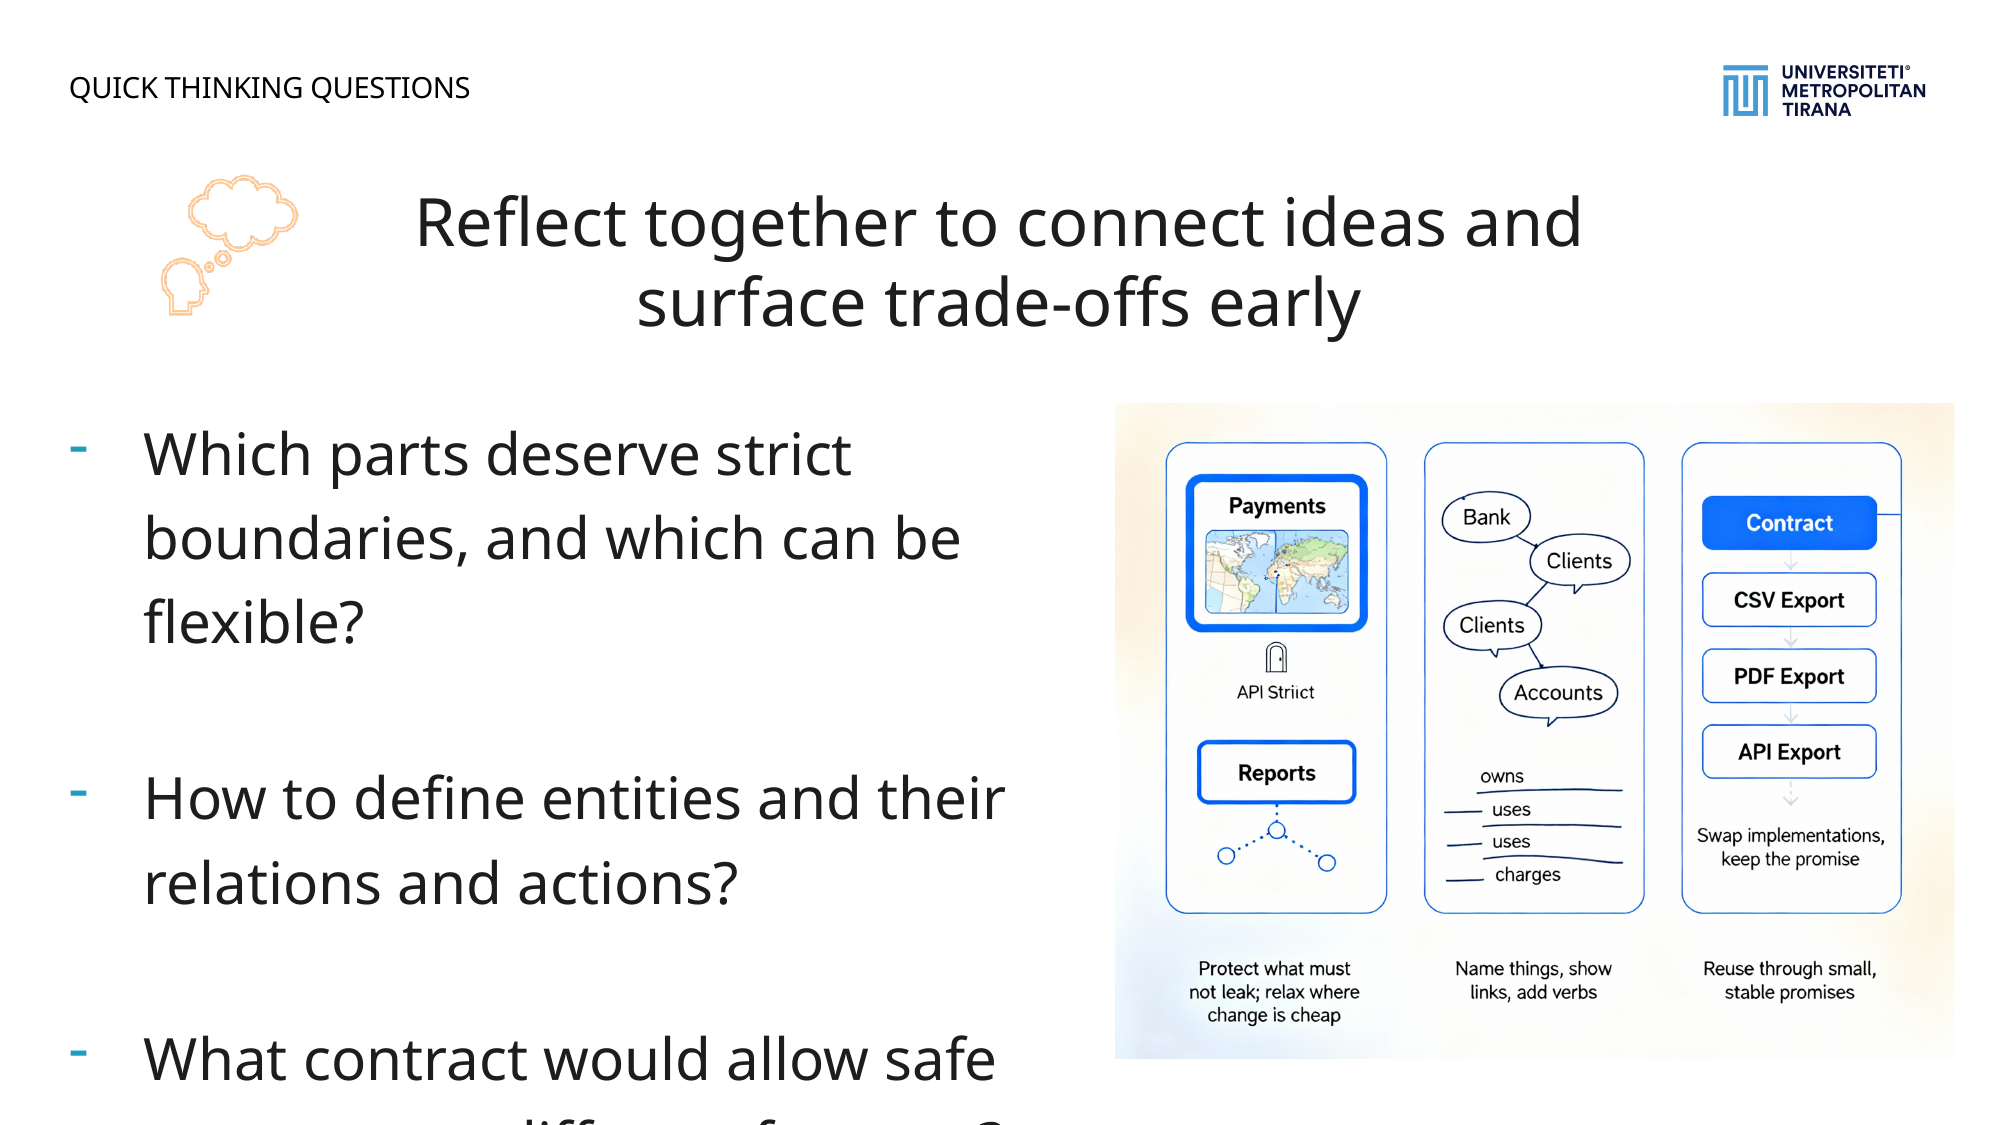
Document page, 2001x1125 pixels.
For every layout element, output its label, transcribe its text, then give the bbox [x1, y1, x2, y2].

list Which parts deserve strict boundaries, and which can be flexible? How to define entities and their relations and actions? What contract would allow safe reuse across different features? [69, 403, 1101, 662]
picture [155, 169, 306, 320]
picture [1115, 403, 1955, 1059]
text_box Reflect together to connect ideas and surface trade‑offs early [328, 172, 1672, 348]
picture [1721, 60, 1931, 120]
list Quick thinking questions [69, 55, 1931, 120]
